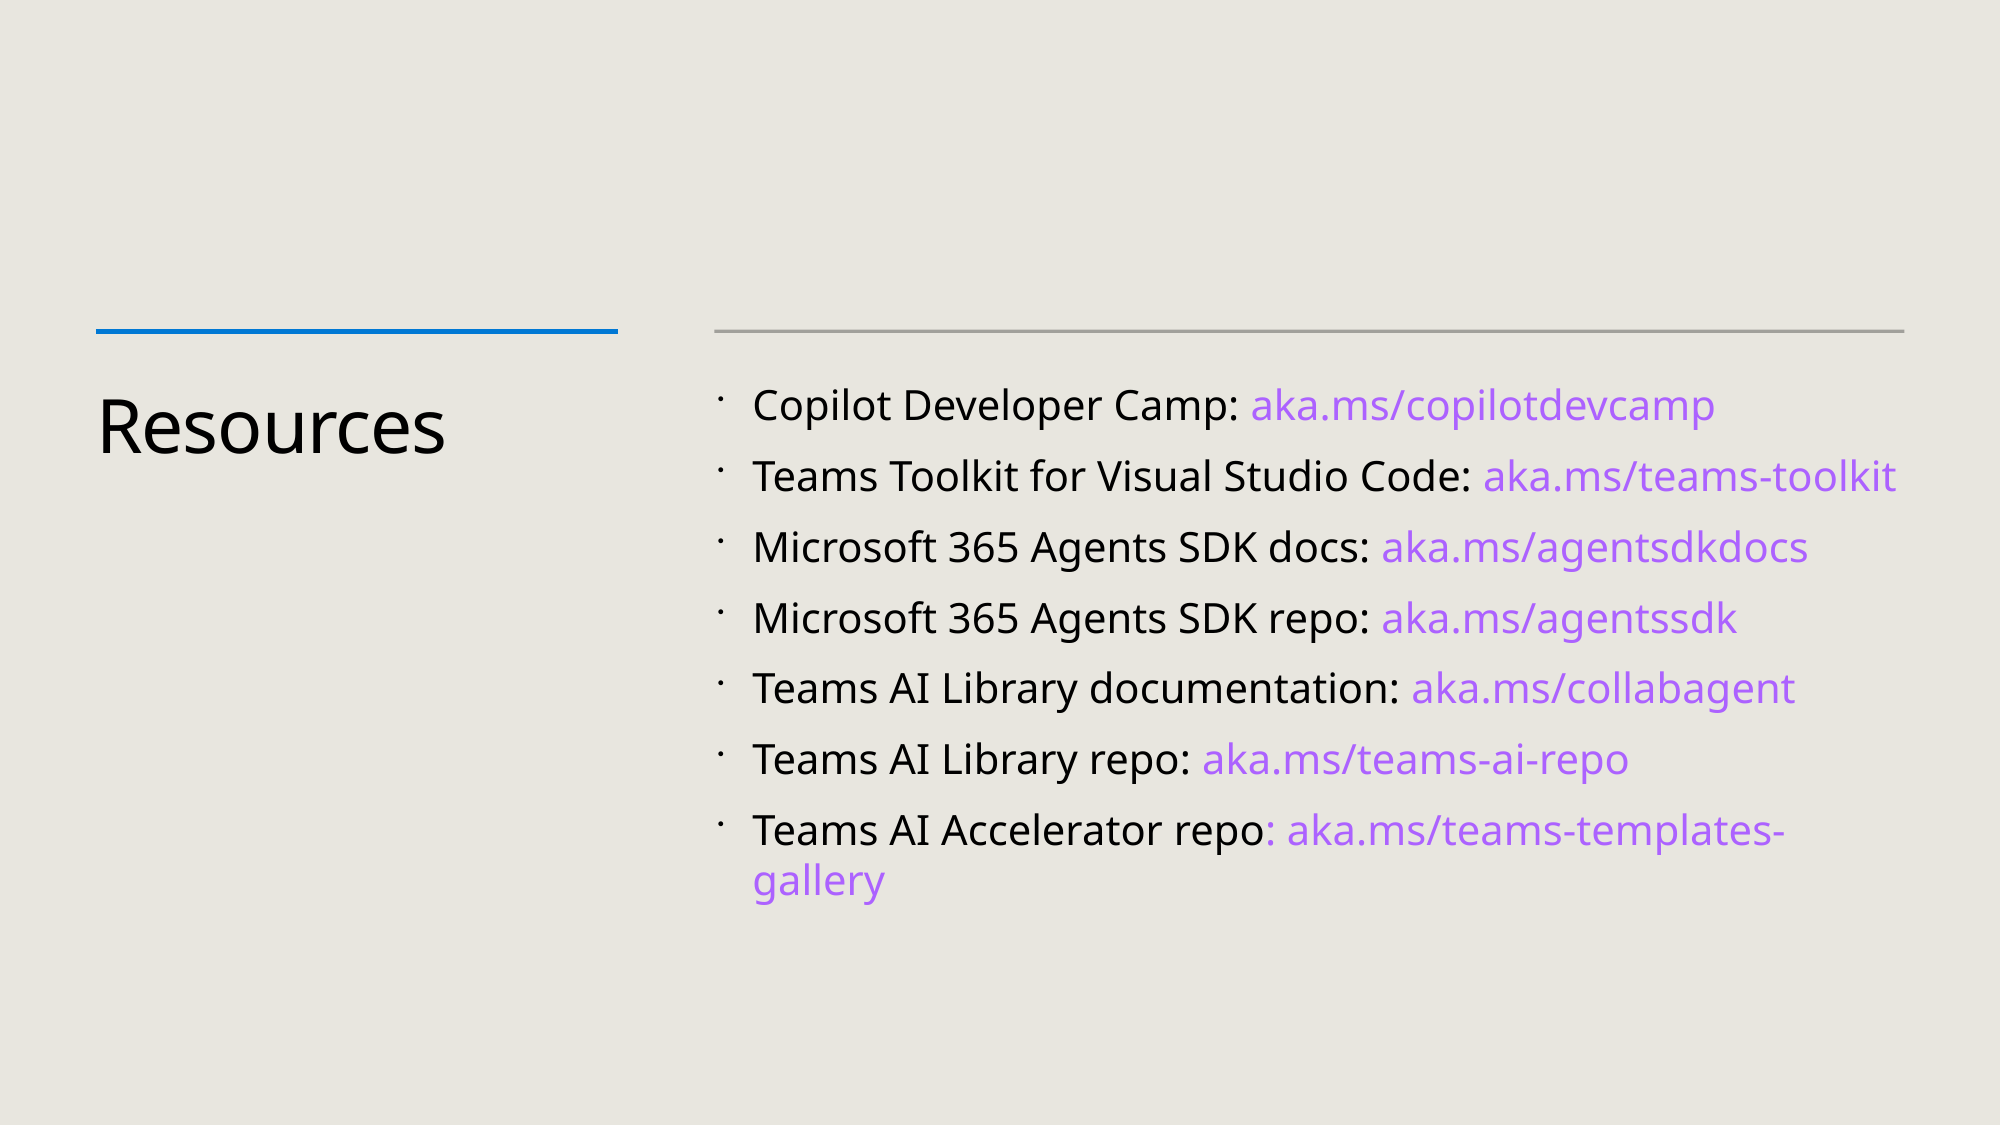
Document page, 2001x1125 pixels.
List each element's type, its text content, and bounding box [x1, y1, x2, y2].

title Resources [96, 378, 618, 470]
list Copilot Developer Camp: aka.ms/copilotdevcamp Teams Toolkit for Visual Studio Code: aka.ms/teams-toolkit Microsoft 365 Agents SDK docs: aka.ms/agentsdkdocs Microsoft 365 Agents SDK repo: aka.ms/agentssdk Teams AI Library documentation: aka.ms/collabagent Teams AI Library repo: aka.ms/teams-ai-repo Teams AI Accelerator repo: aka.ms/teams-templates-gallery [714, 378, 1905, 942]
